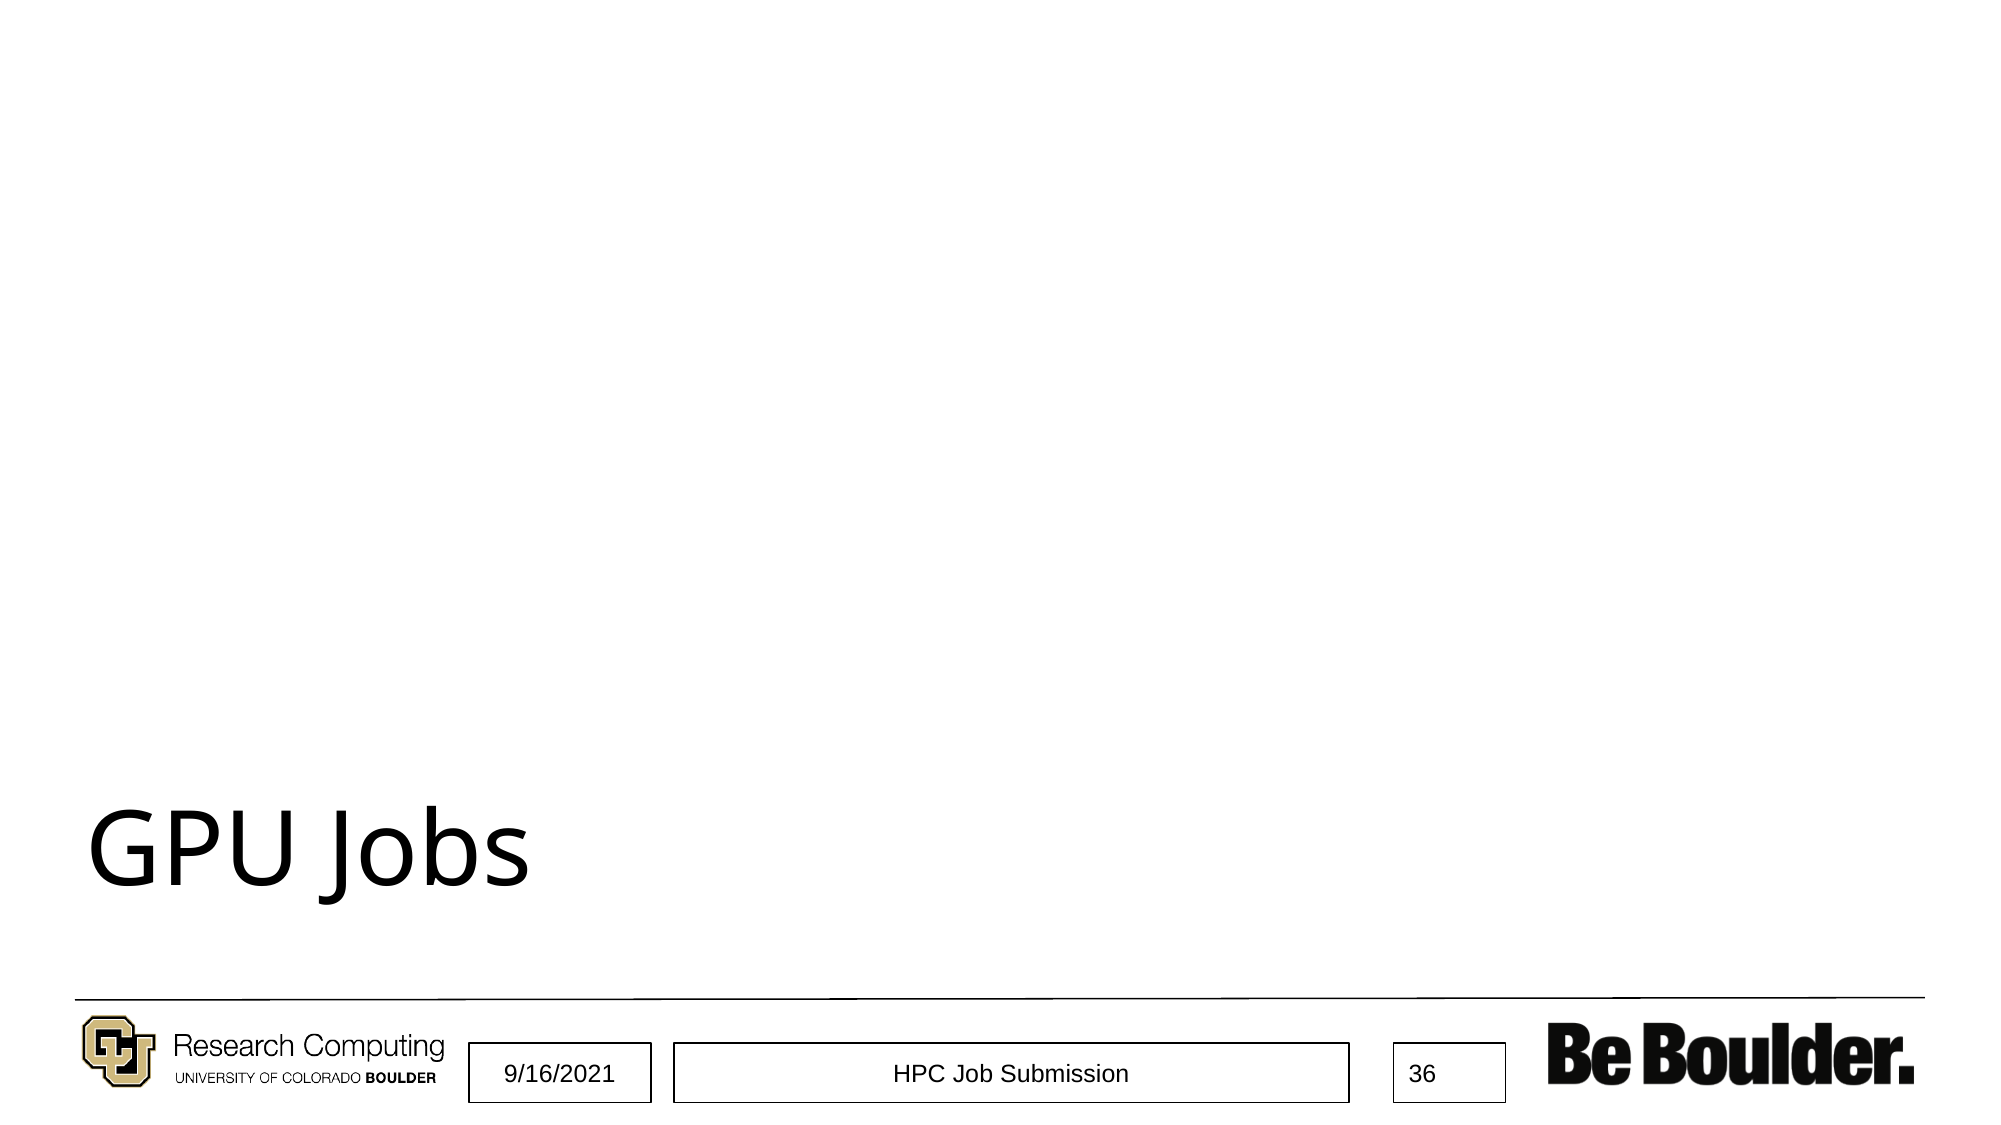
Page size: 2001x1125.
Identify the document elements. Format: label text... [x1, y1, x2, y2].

title GPU Jobs [70, 743, 1796, 961]
slide_number 36 [1393, 1042, 1506, 1103]
picture [1524, 1015, 1938, 1088]
picture [81, 1015, 444, 1088]
footer HPC Job Submission [673, 1042, 1350, 1103]
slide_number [468, 1042, 652, 1103]
